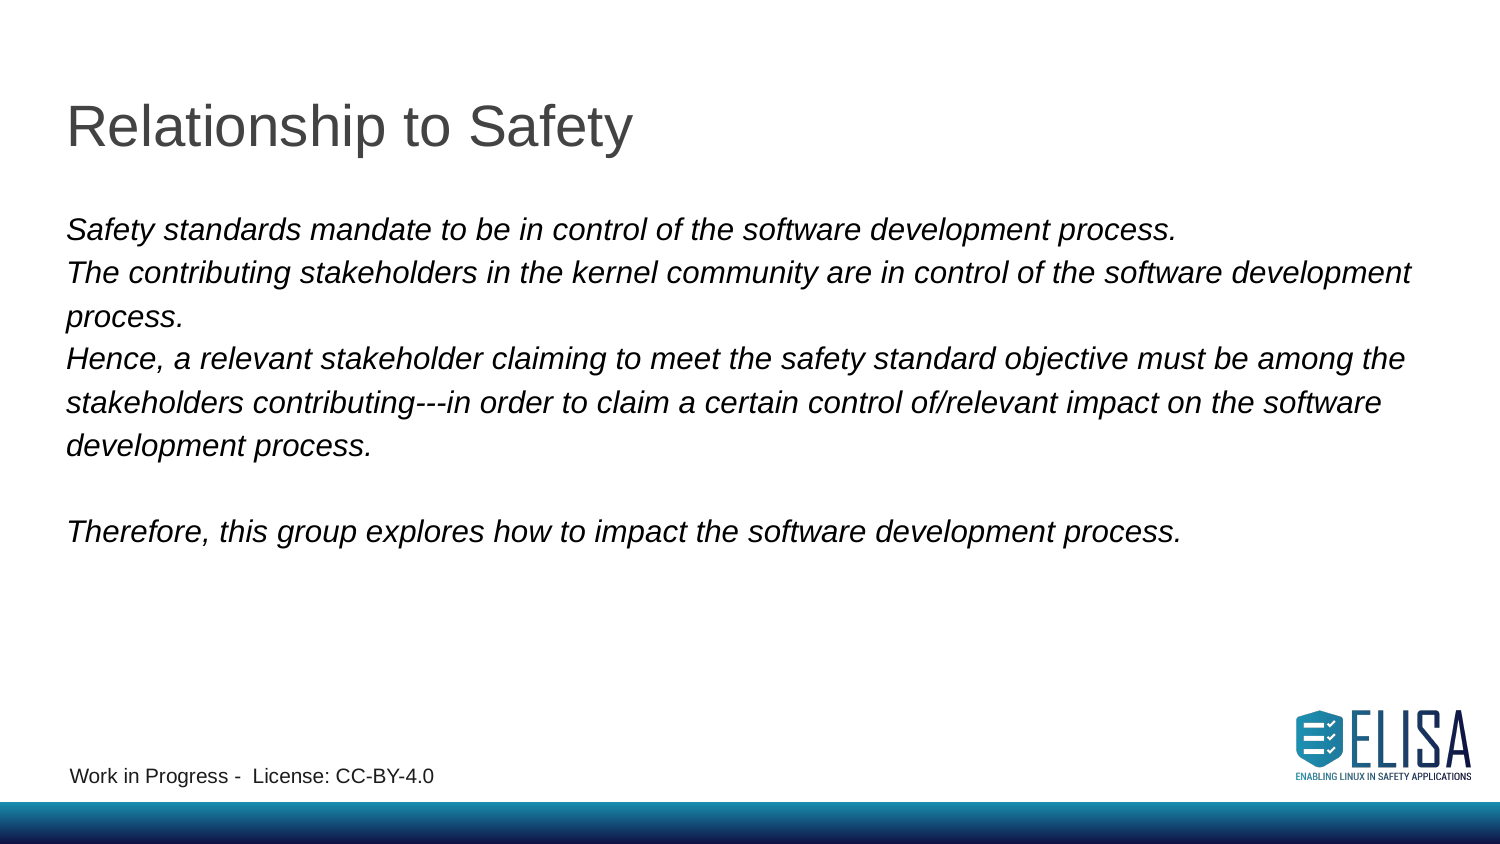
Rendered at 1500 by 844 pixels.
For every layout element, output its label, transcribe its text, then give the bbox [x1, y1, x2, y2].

title Relationship to Safety [51, 72, 1449, 167]
picture [1296, 710, 1471, 780]
list Safety standards mandate to be in control of the software development process. The contributing stakeholders in the kernel community are in control of the software development process. Hence, a relevant stakeholder claiming to meet the safety standard objective must be among the stakeholders contributing---in order to claim a certain control of/relevant impact on the software development process. Therefore, this group explores how to impact the software development process. [51, 189, 1449, 690]
